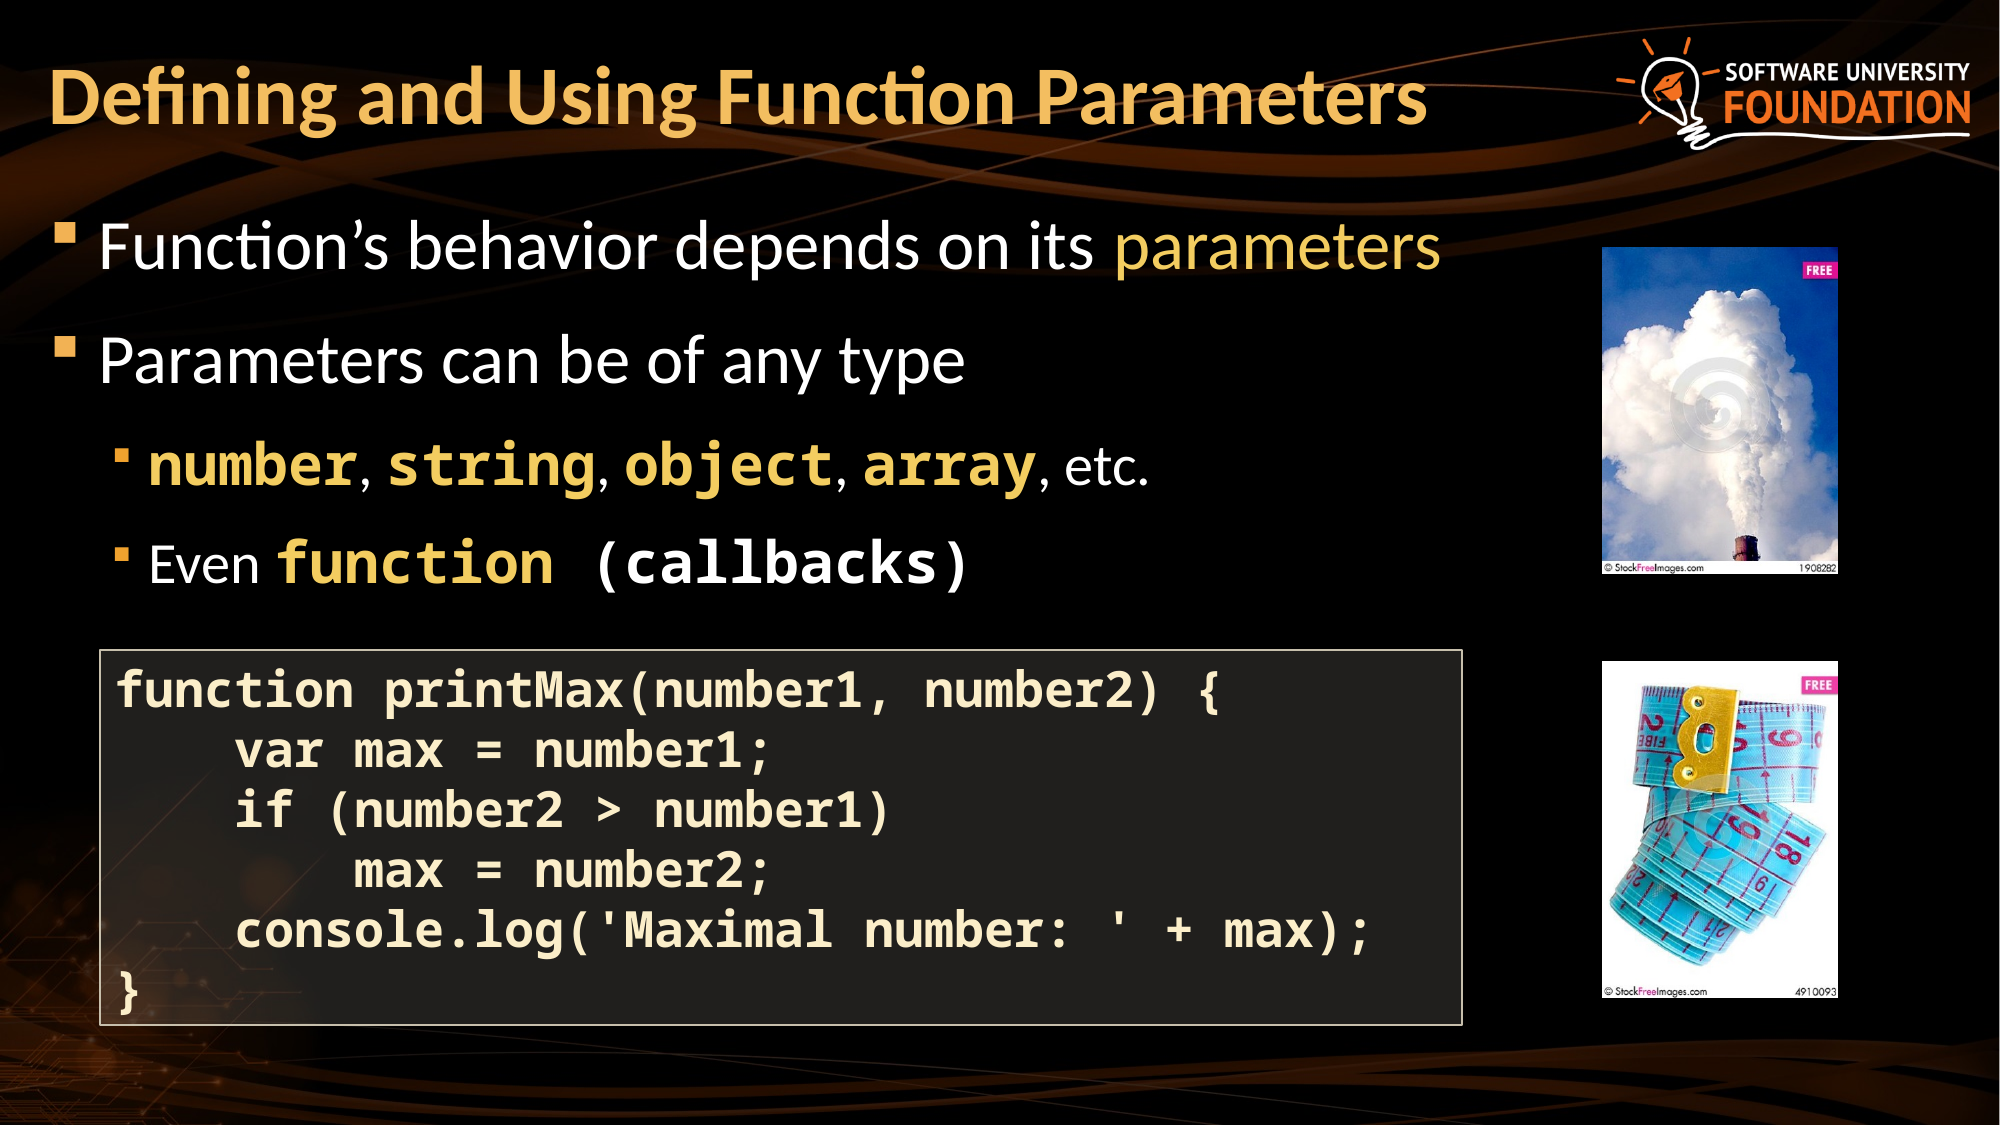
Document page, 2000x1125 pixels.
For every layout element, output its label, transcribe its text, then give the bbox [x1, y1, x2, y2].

title Defining and Using Function Parameters [30, 6, 1602, 189]
list Function’s behavior depends on its parameters Parameters can be of any type number, string, object, array, etc. Even function (callbacks) [31, 188, 1968, 1103]
picture [0, 0, 2000, 1125]
text_box function printMax(number1, number2) { var max = number1; if (number2 > number1) max = number2; console.log('Maximal number: ' + max); } [99, 649, 1463, 1025]
